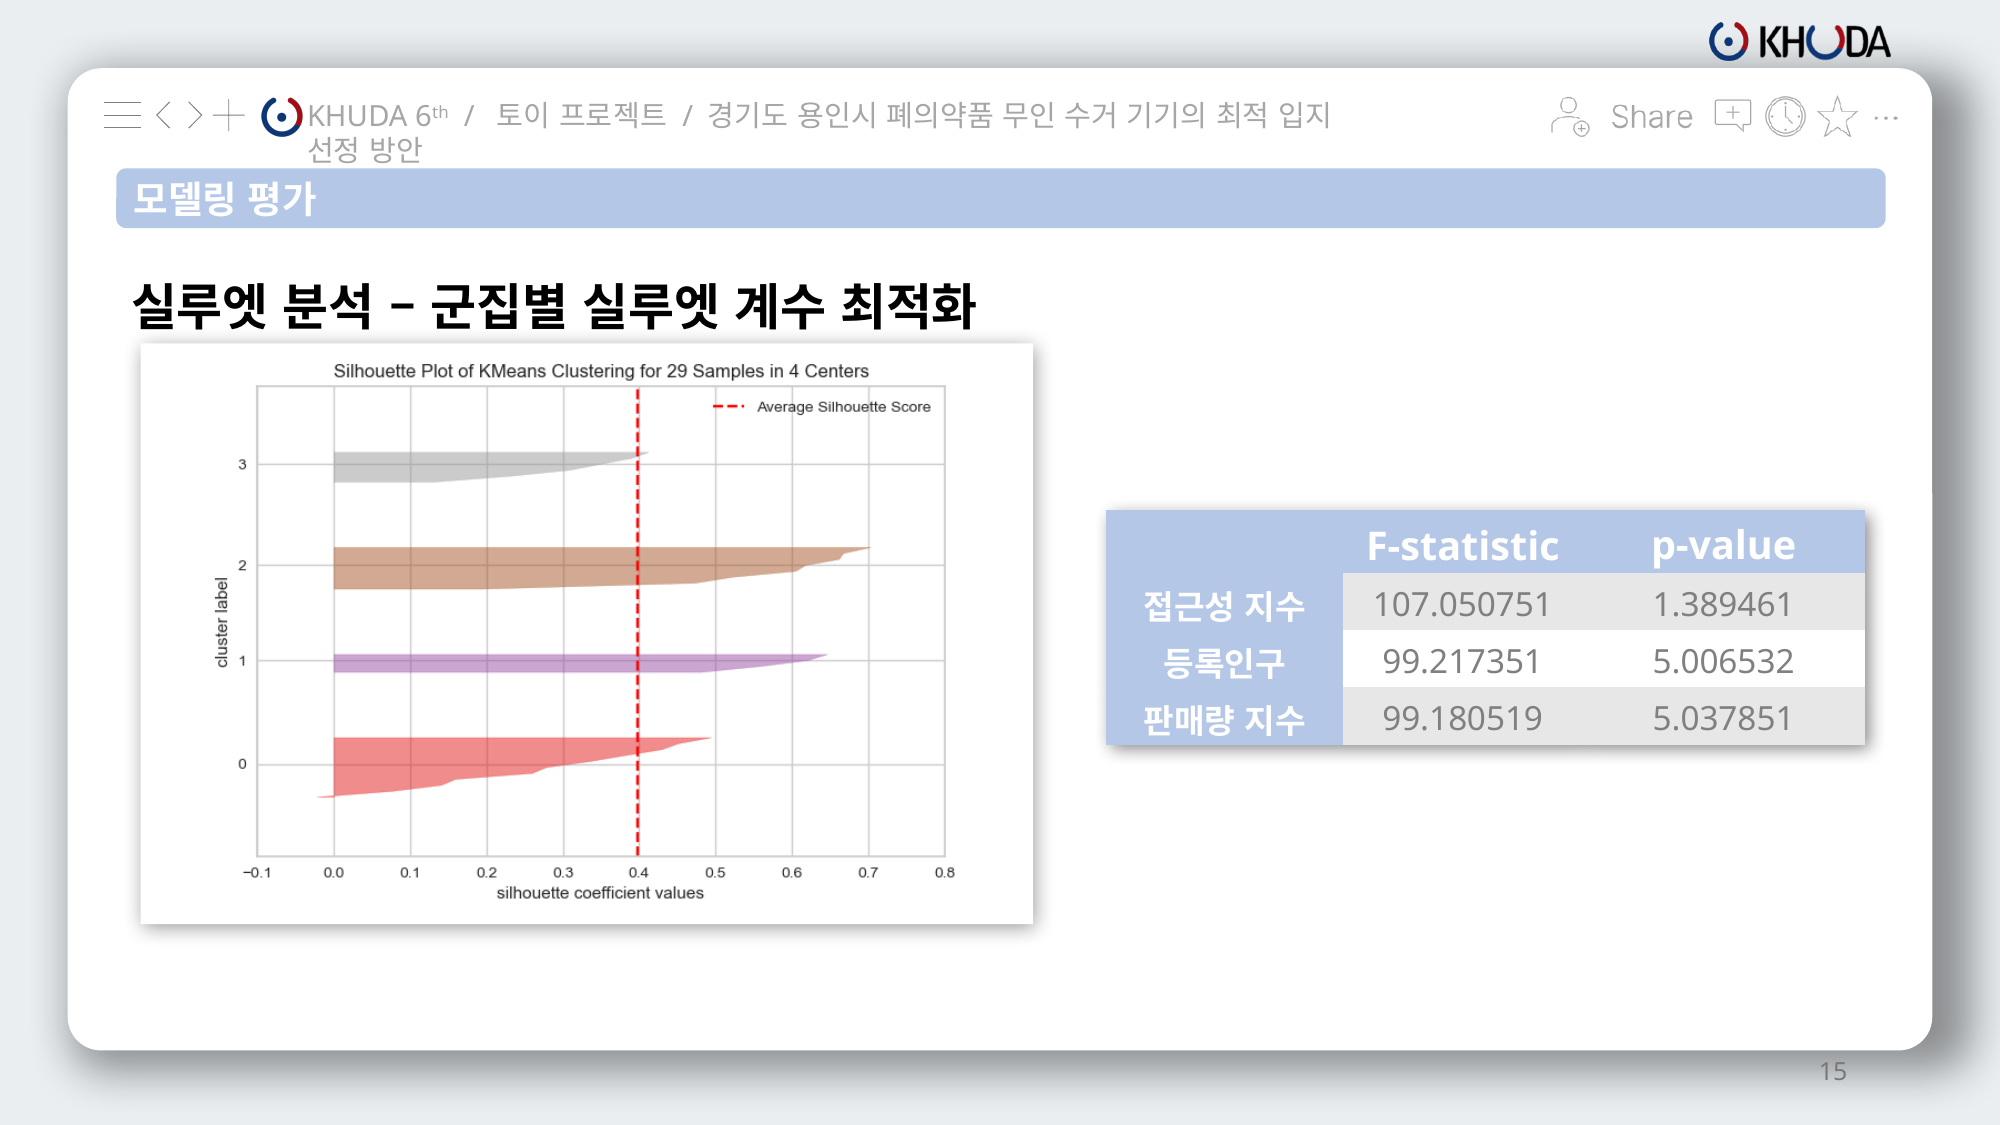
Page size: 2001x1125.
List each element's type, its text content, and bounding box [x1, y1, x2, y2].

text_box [103, 101, 141, 129]
picture [260, 95, 304, 139]
picture [1544, 73, 1923, 156]
text_box 모델링 평가 [114, 166, 1888, 230]
text_box [66, 66, 1934, 1053]
text_box 실루엣 분석 – 군집별 실루엣 계수 최적화 [116, 237, 1208, 343]
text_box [140, 342, 1034, 925]
text_box KHUDA 6th / 토이 프로젝트 / 경기도 용인시 폐의약품 무인 수거 기기의 최적 입지 선정 방안 [292, 90, 1384, 175]
picture [1708, 22, 1892, 61]
slide_number 15 [1412, 1042, 1863, 1103]
